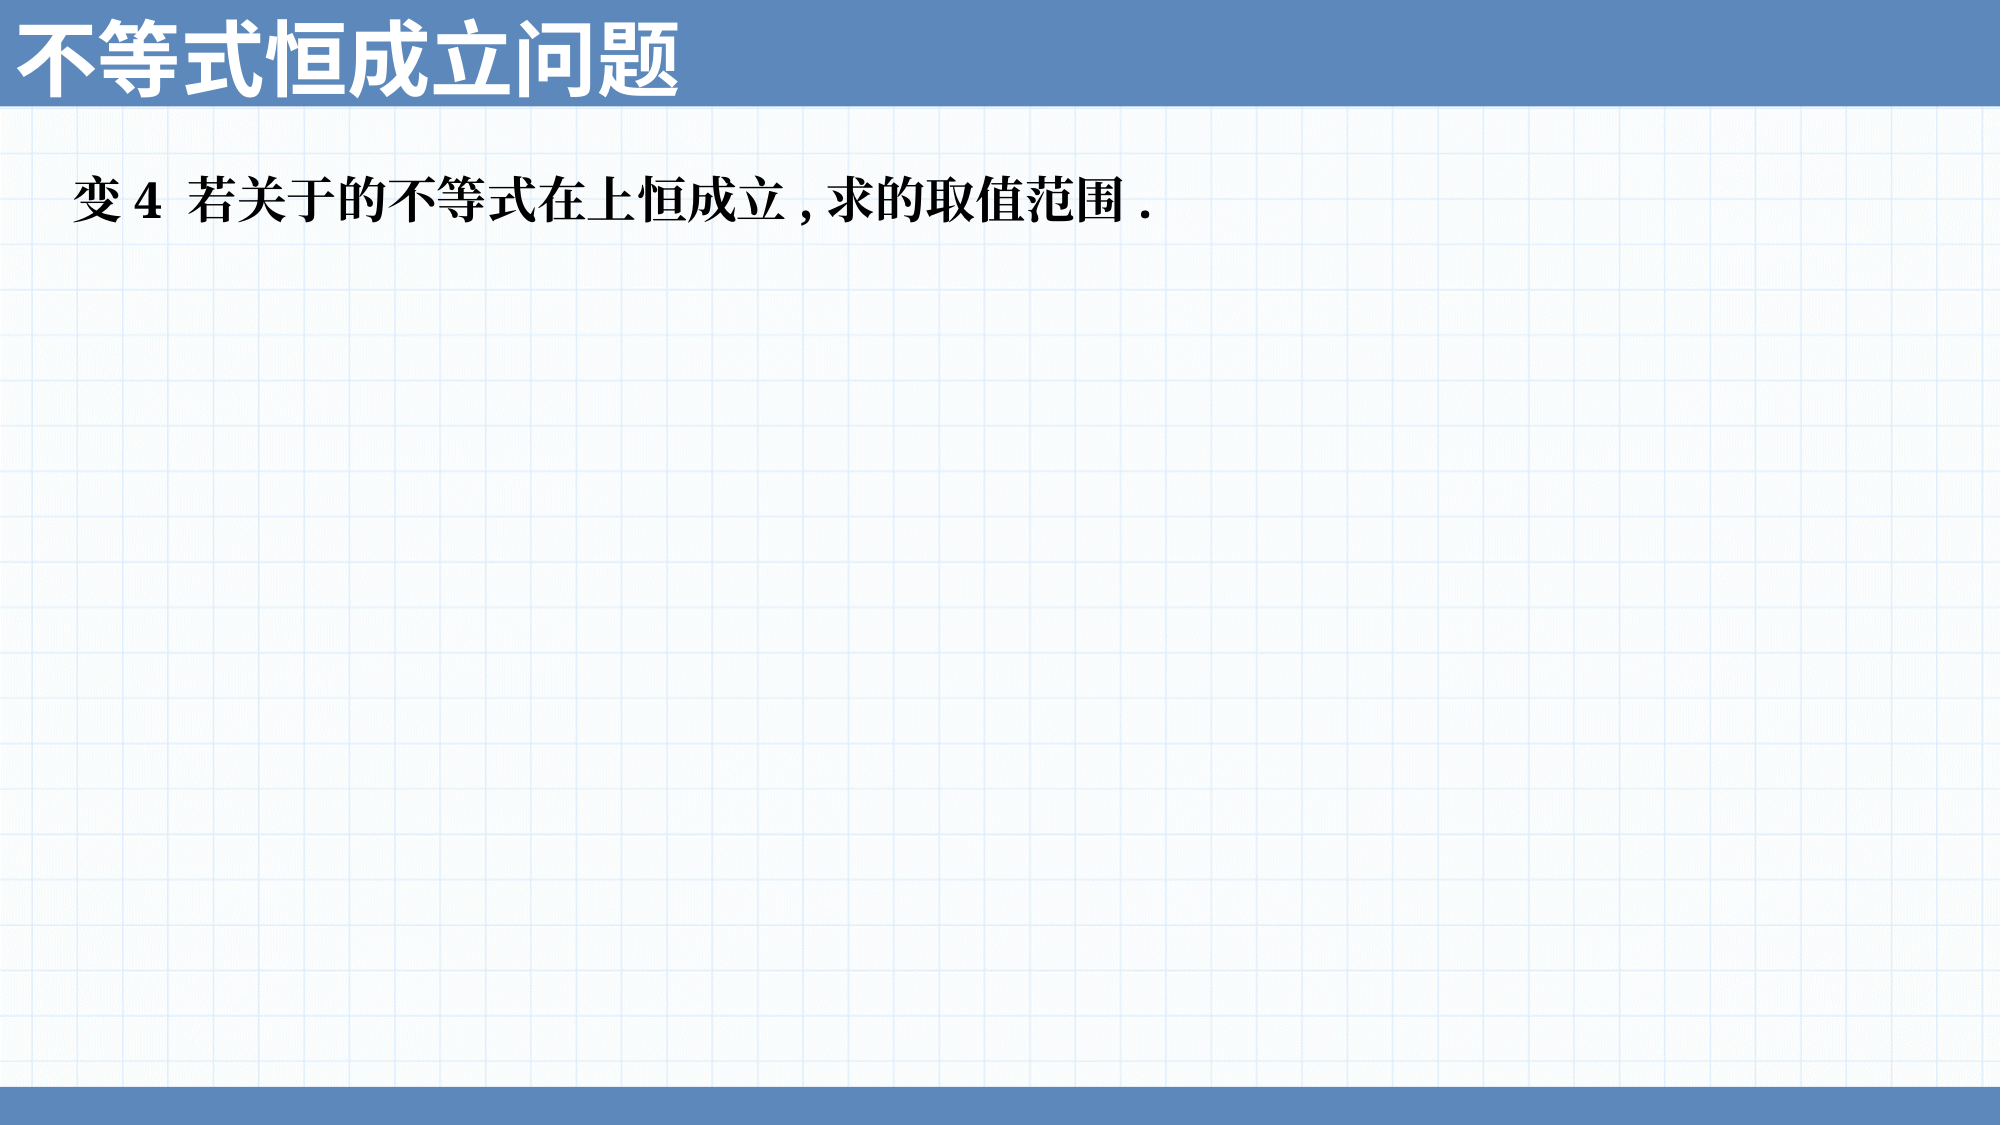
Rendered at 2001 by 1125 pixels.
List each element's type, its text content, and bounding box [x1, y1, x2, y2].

picture [0, 0, 2001, 1125]
text_box 不等式恒成立问题 [0, 0, 1915, 108]
